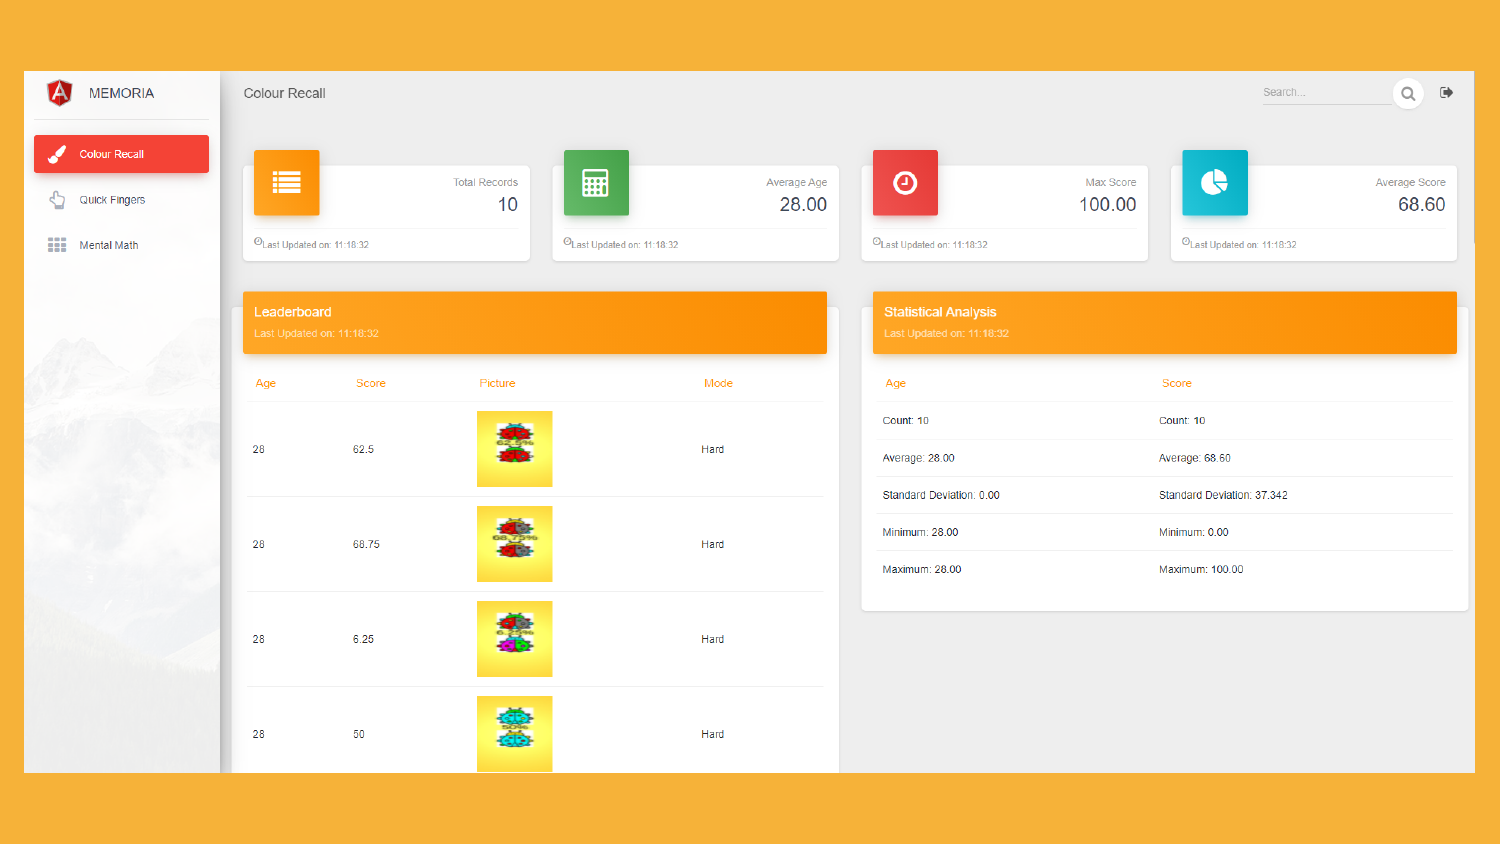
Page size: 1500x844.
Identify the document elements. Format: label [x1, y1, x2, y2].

picture [24, 70, 1476, 773]
